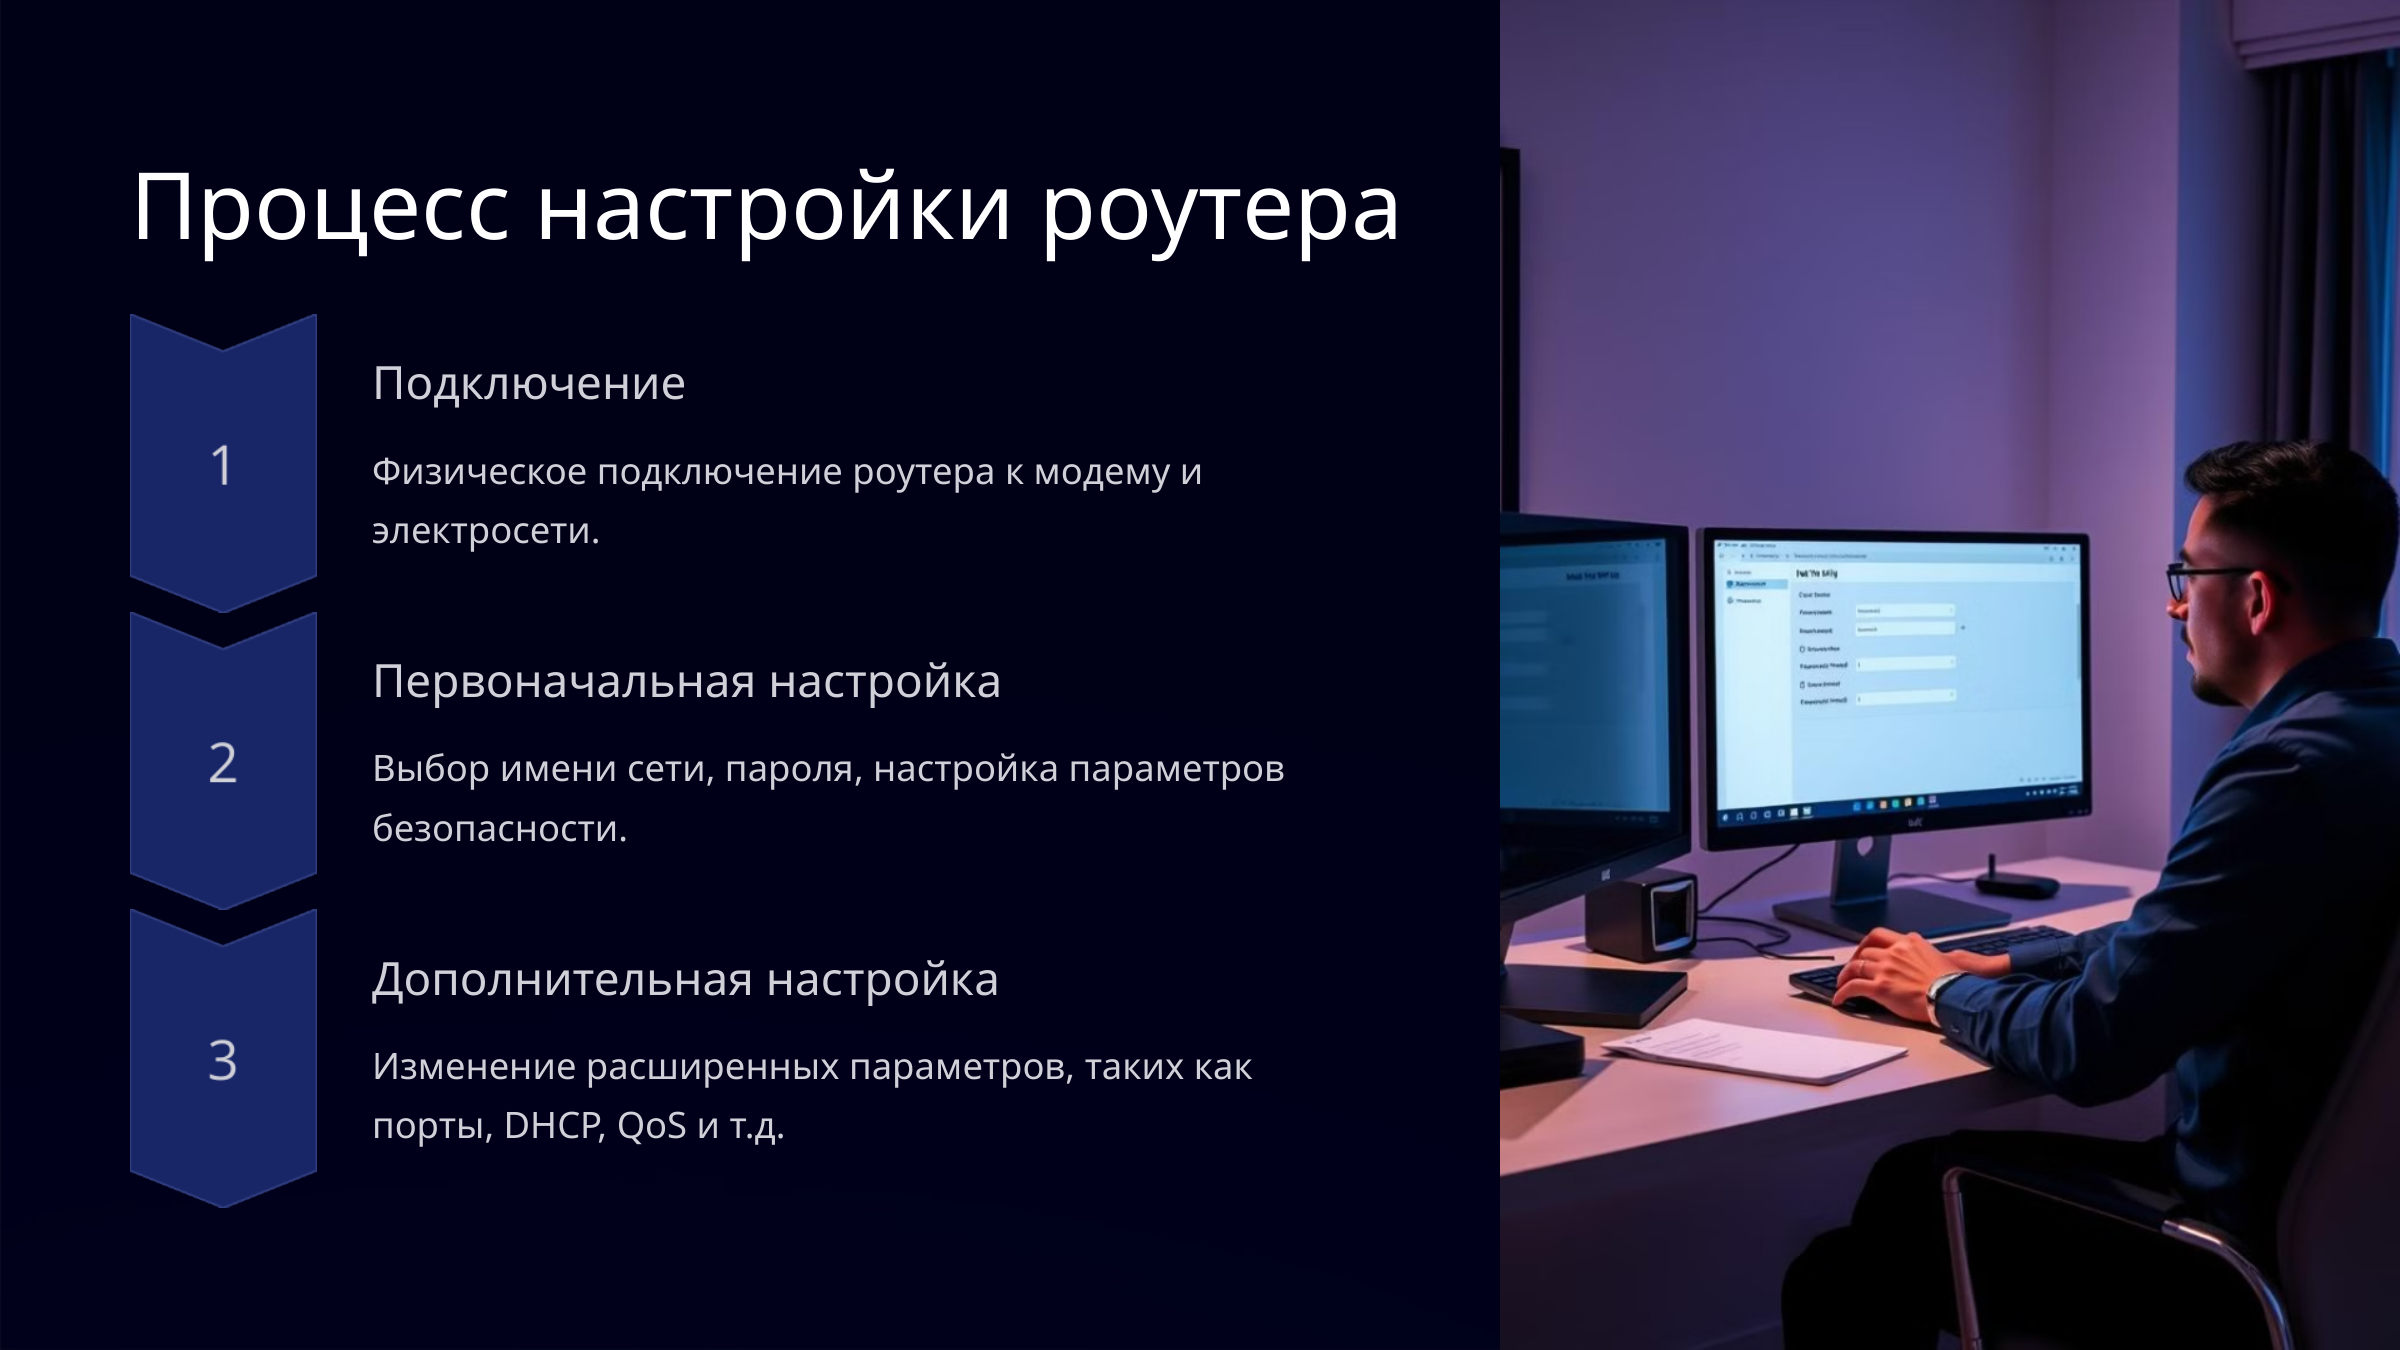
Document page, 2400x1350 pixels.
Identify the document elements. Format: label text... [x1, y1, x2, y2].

picture [1499, 0, 2400, 1350]
text_box Выбор имени сети, пароля, настройка параметров безопасности. [372, 729, 1370, 849]
text_box Физическое подключение роутера к модему и электросети. [372, 432, 1370, 552]
picture [130, 314, 317, 1208]
text_box Процесс настройки роутера [130, 142, 1359, 259]
text_box Подключение [371, 351, 838, 410]
text_box Первоначальная настройка [372, 649, 983, 708]
text_box Изменение расширенных параметров, таких как порты, DHCP, QoS и т.д. [372, 1027, 1370, 1147]
text_box Дополнительная настройка [371, 947, 984, 1006]
